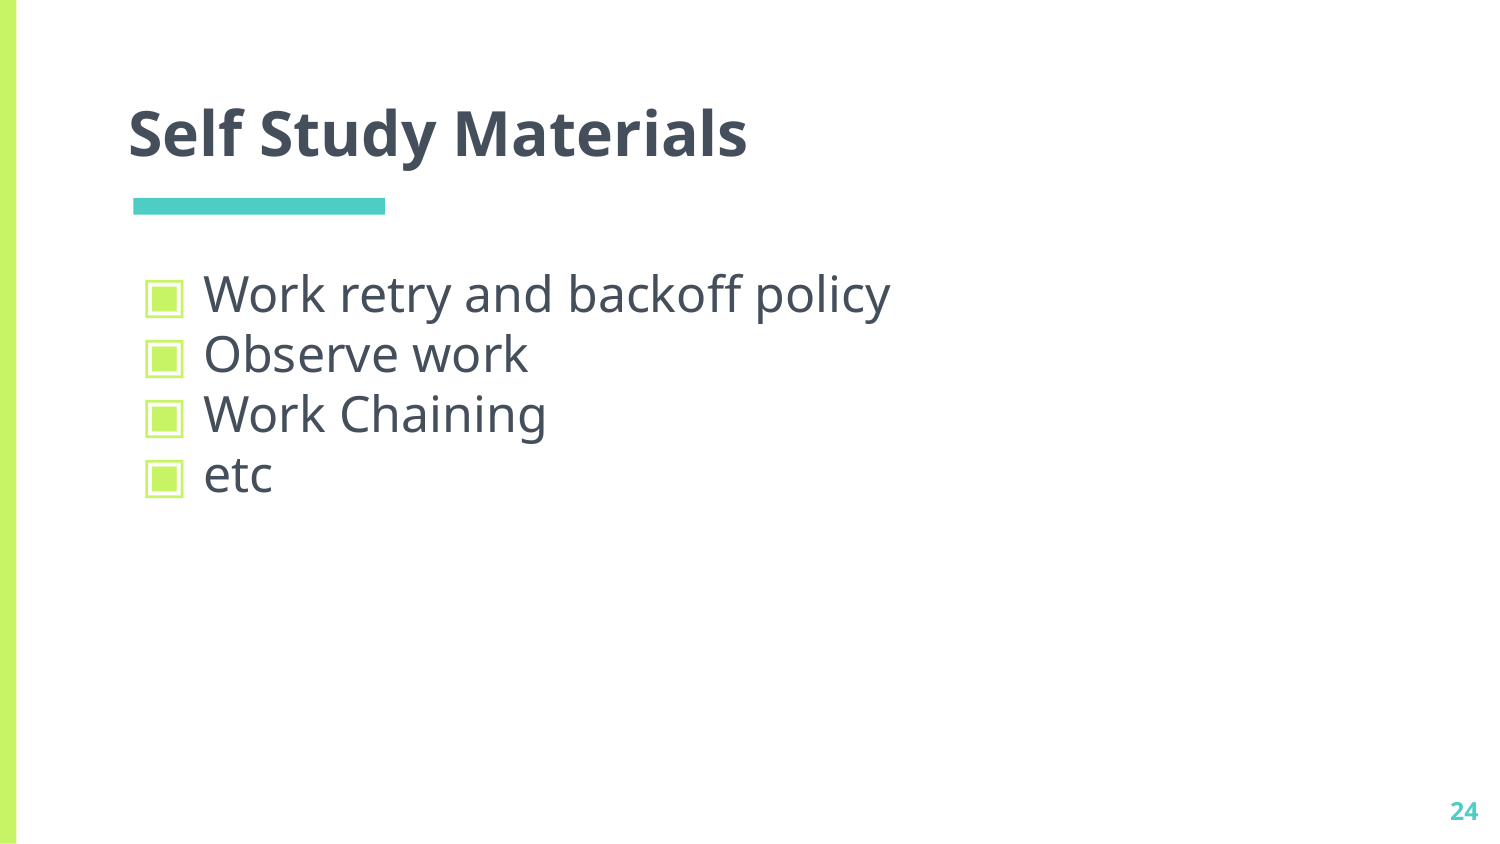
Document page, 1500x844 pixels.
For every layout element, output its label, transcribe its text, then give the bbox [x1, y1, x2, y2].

list Work retry and backoff policy Observe work Work Chaining etc [113, 247, 1387, 719]
title Self Study Materials [113, 24, 1387, 184]
slide_number 24 [1403, 780, 1494, 832]
